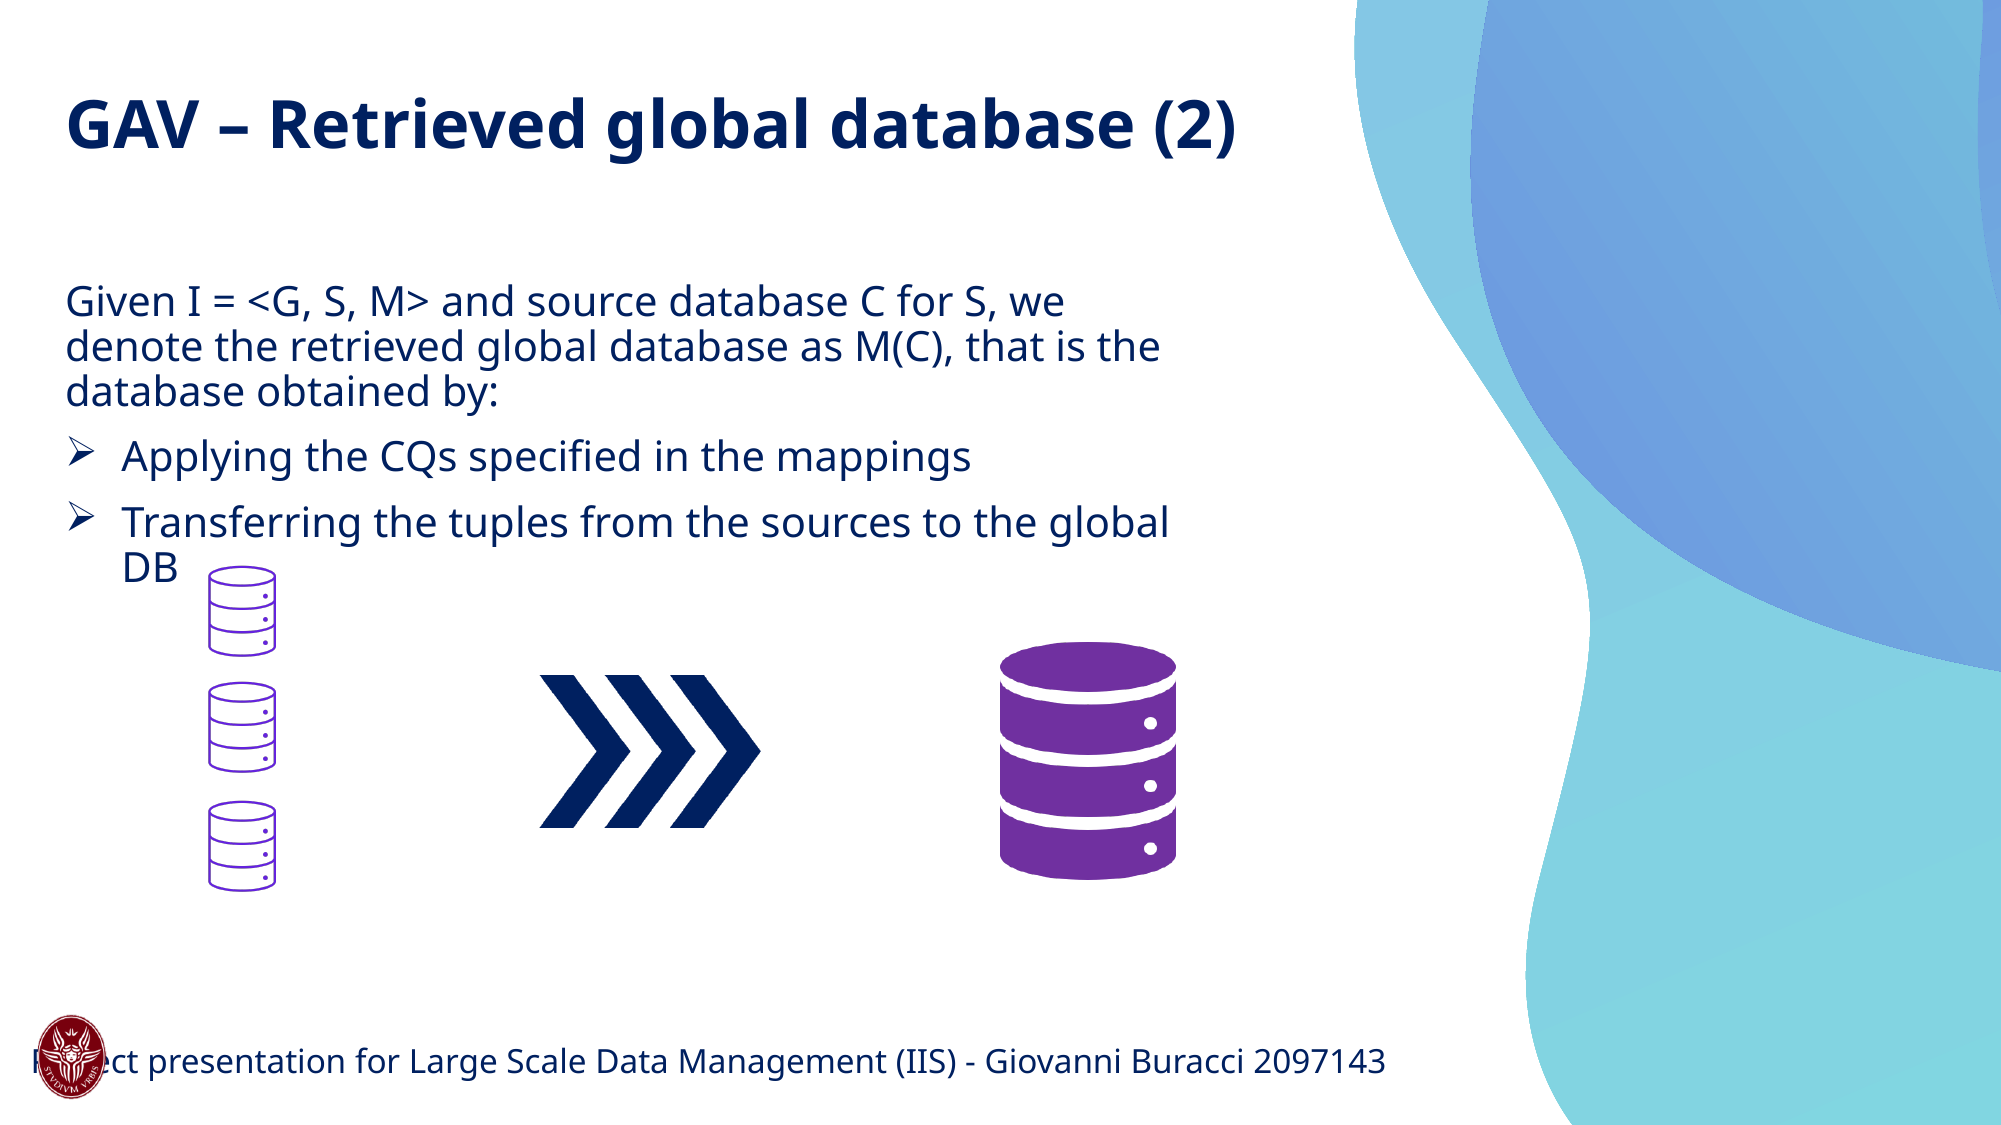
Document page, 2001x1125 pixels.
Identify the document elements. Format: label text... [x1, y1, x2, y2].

picture [186, 554, 298, 666]
picture [937, 610, 1238, 911]
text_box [1340, 0, 2000, 1125]
picture [186, 670, 298, 782]
picture [37, 1013, 113, 1103]
list Given I = <G, S, M> and source database C for S, we denote the retrieved global database as M(C), that is the database obtained by: Applying the CQs specified in the mappings Transferring the tuples from the sources to the global DB [65, 279, 1197, 994]
title GAV – Retrieved global database (2) [65, 62, 1340, 191]
picture [186, 789, 298, 901]
picture [518, 620, 779, 882]
